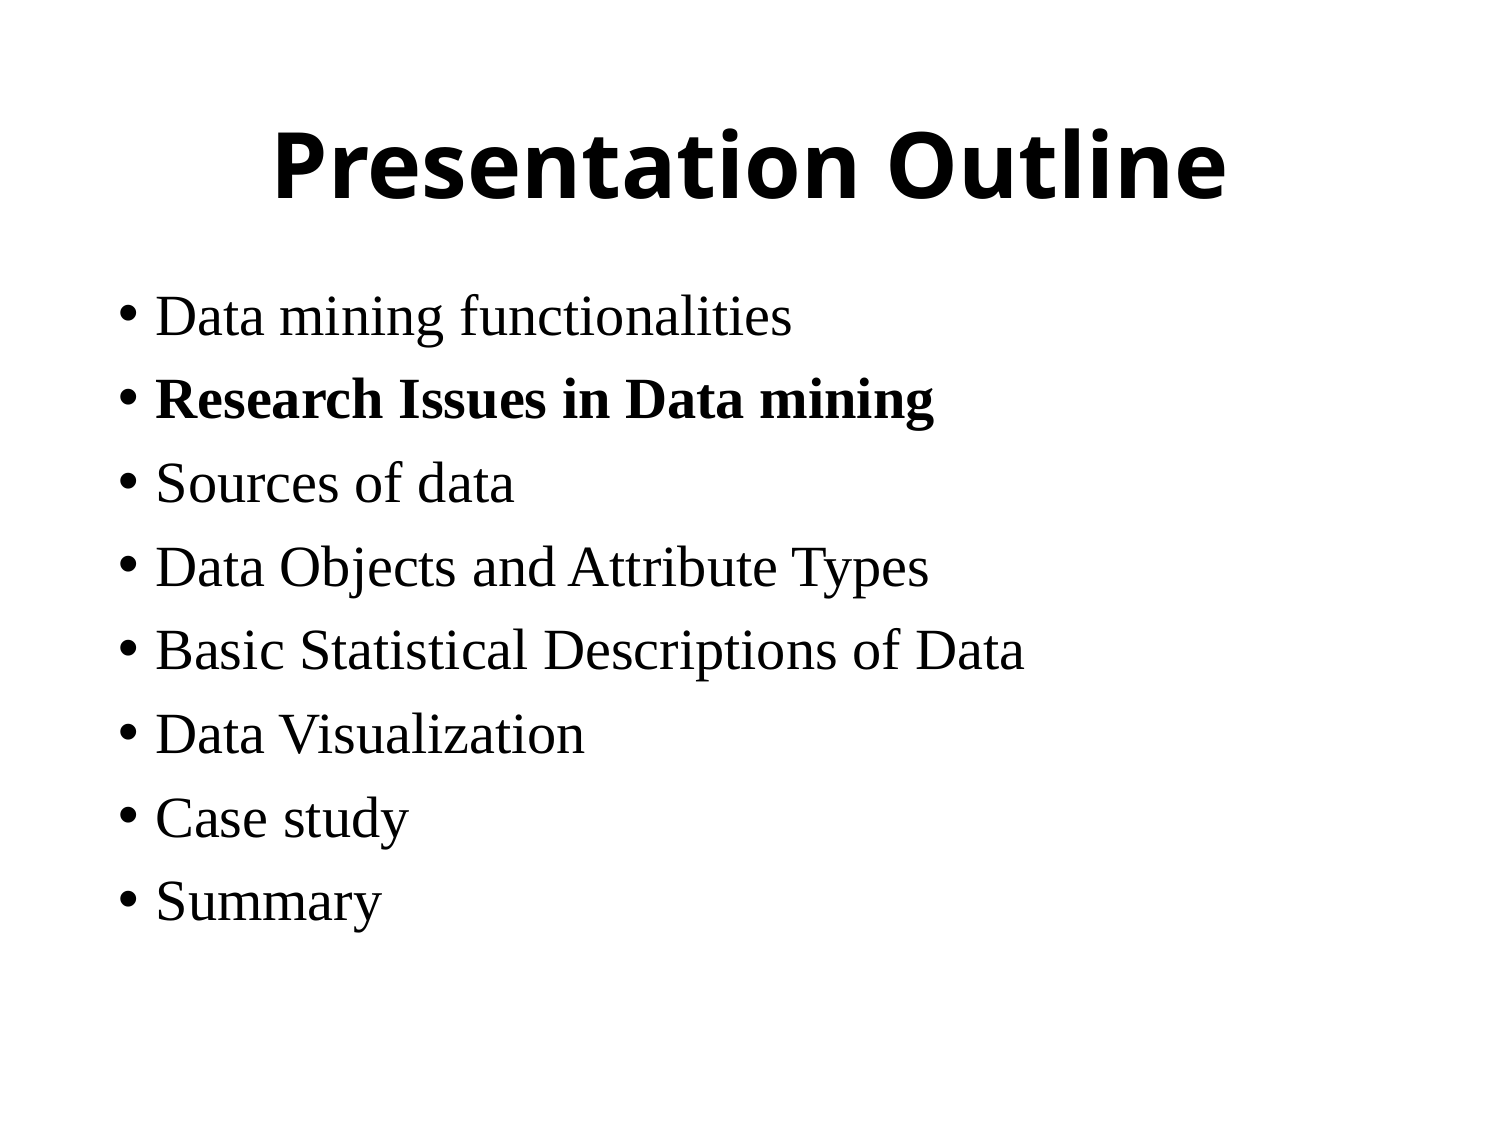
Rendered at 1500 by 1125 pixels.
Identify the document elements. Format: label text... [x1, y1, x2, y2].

title Presentation Outline [103, 59, 1397, 277]
list Data mining functionalities Research Issues in Data mining Sources of data Data Objects and Attribute Types Basic Statistical Descriptions of Data Data Visualization Case study Summary [103, 277, 1397, 992]
